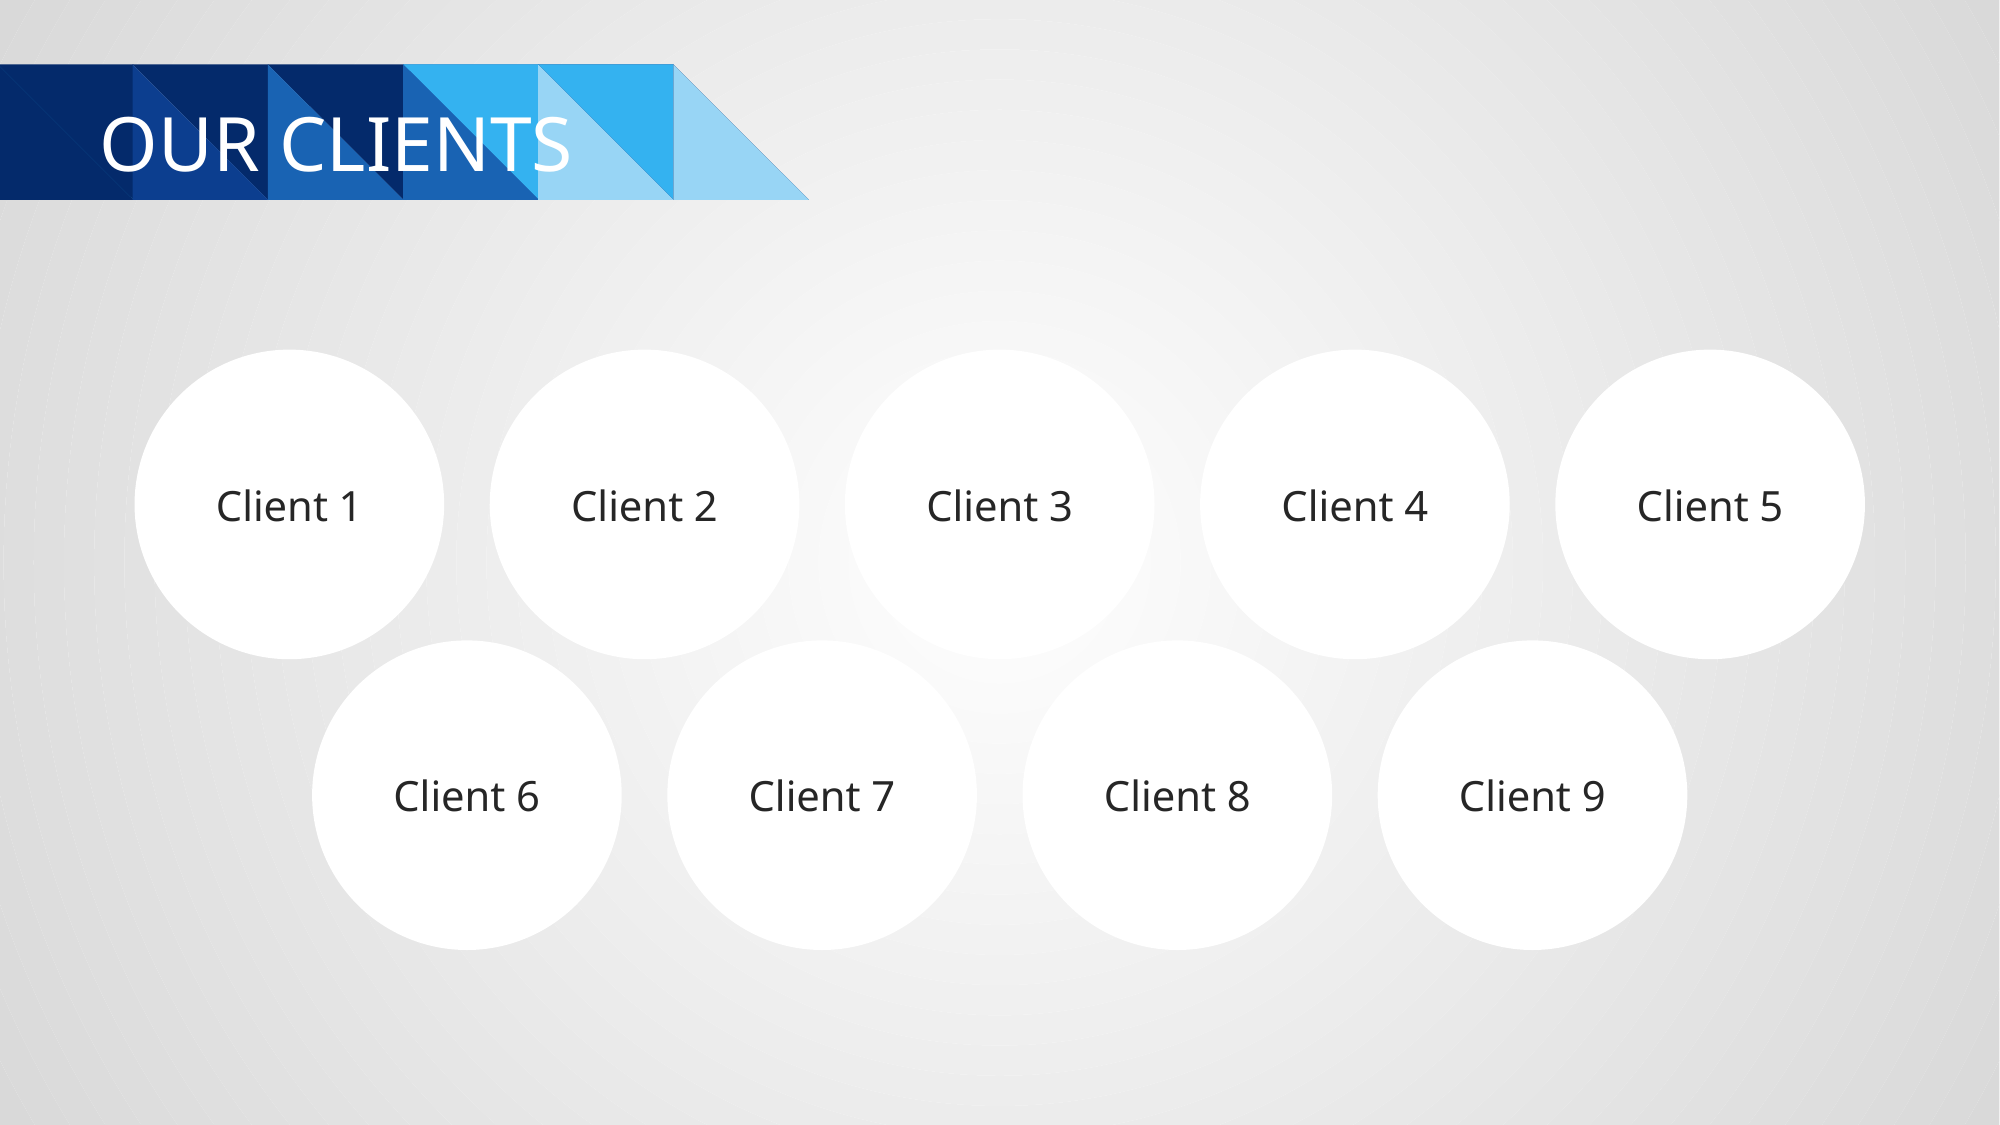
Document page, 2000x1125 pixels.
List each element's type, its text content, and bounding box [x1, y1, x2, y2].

text_box Client 4 [1198, 347, 1512, 662]
text_box Client 1 [132, 347, 447, 662]
text_box Client 9 [1375, 638, 1690, 953]
text_box Client 6 [310, 638, 624, 953]
text_box Client 5 [1553, 347, 1868, 662]
text_box Client 3 [842, 347, 1157, 662]
title OUR CLIENTS [99, 83, 1900, 200]
text_box Client 8 [1020, 638, 1335, 953]
text_box Client 2 [487, 347, 802, 662]
text_box Client 7 [665, 638, 980, 953]
